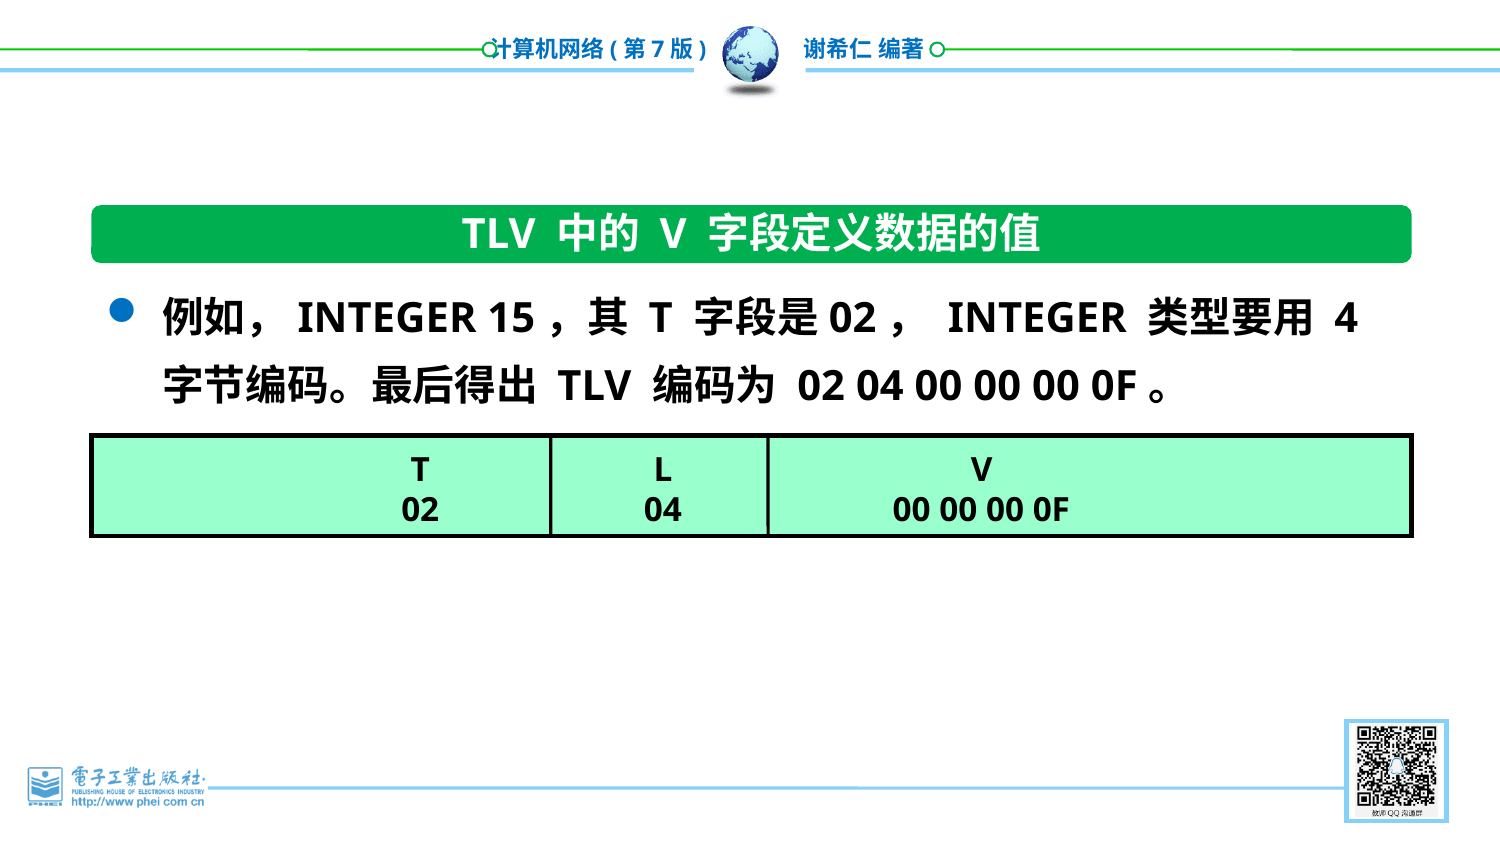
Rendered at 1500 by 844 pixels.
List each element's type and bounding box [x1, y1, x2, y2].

text_box [91, 435, 1412, 537]
picture [720, 24, 780, 100]
text_box [91, 199, 1412, 417]
picture [1355, 724, 1438, 817]
picture [23, 764, 208, 809]
